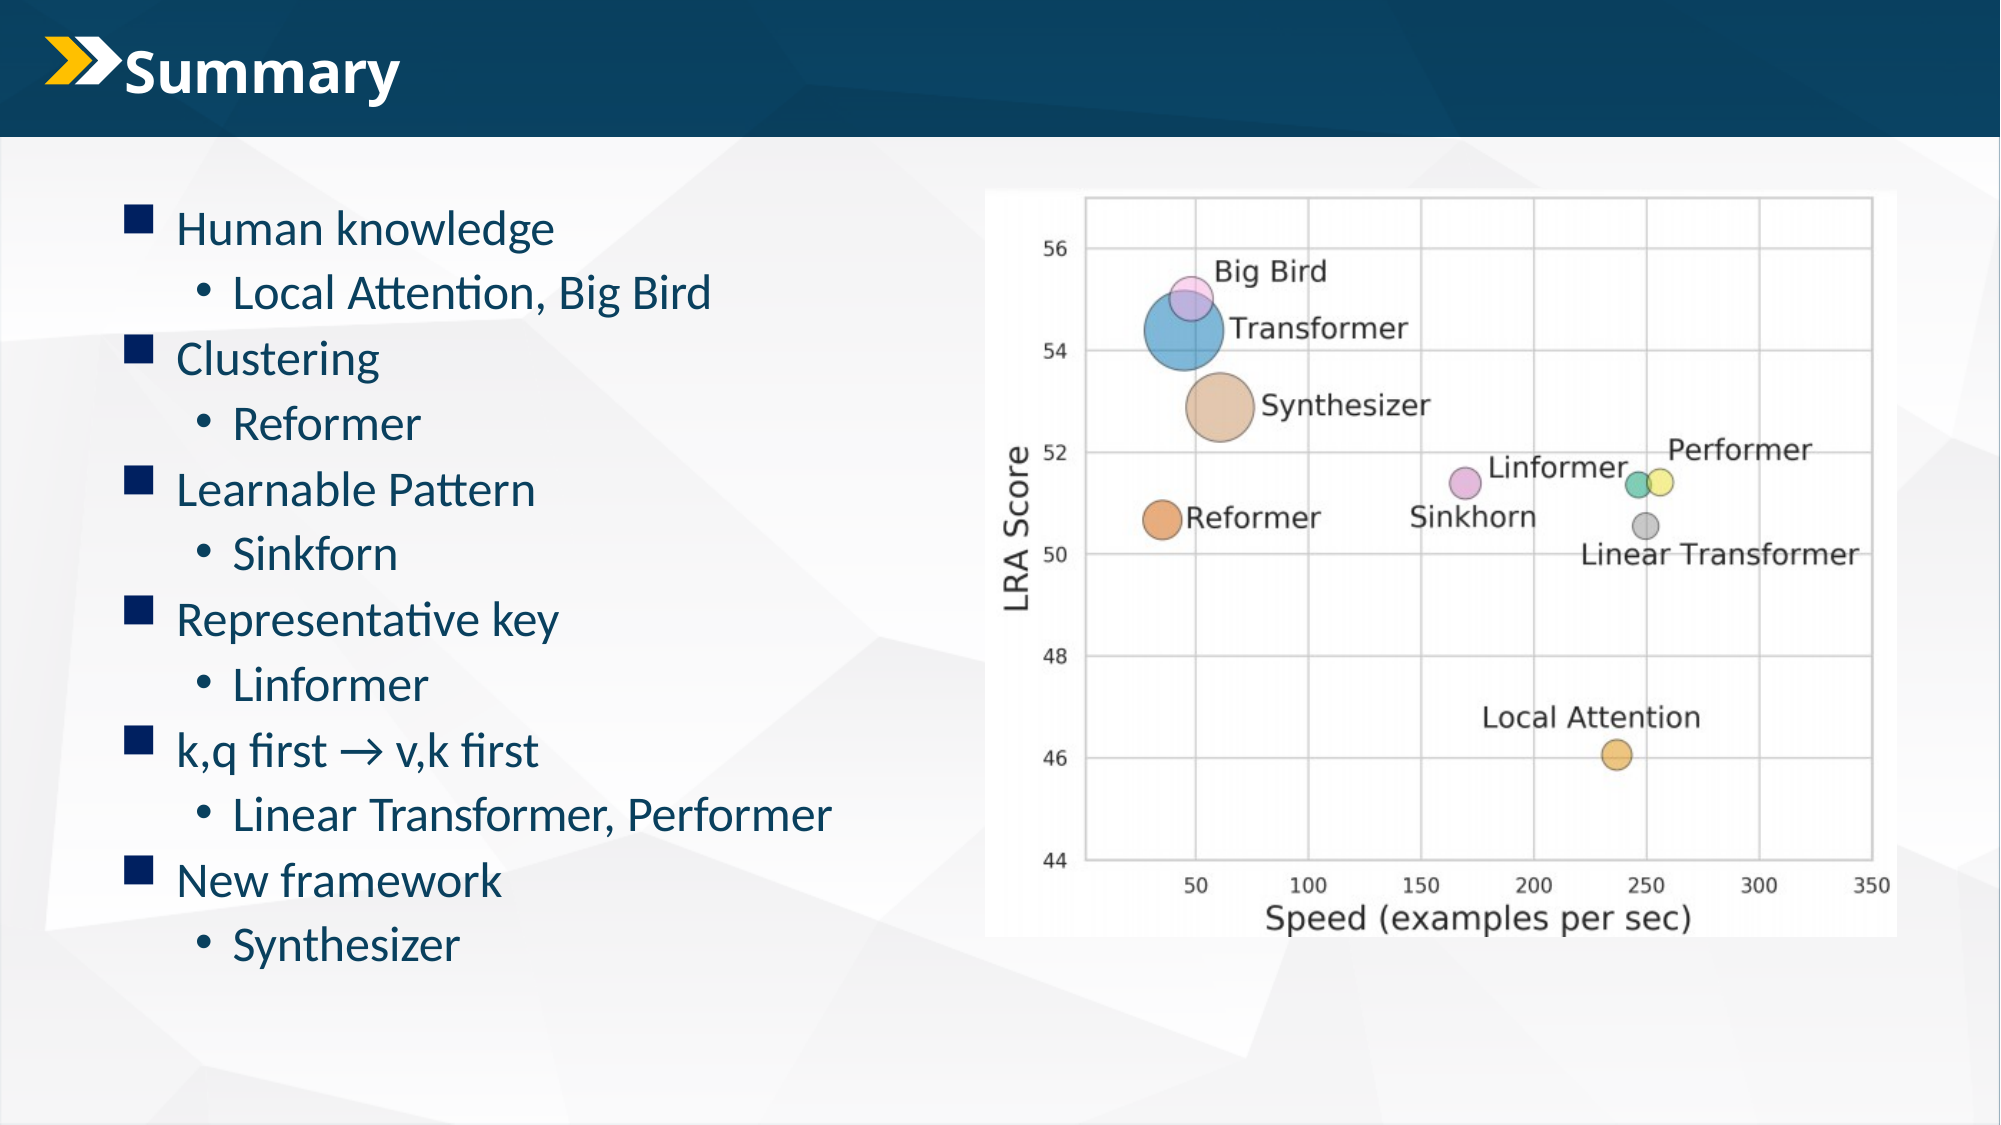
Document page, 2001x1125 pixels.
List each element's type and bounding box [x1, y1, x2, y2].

list [103, 188, 1868, 1048]
title [122, 33, 1755, 188]
picture [0, 0, 2000, 1125]
